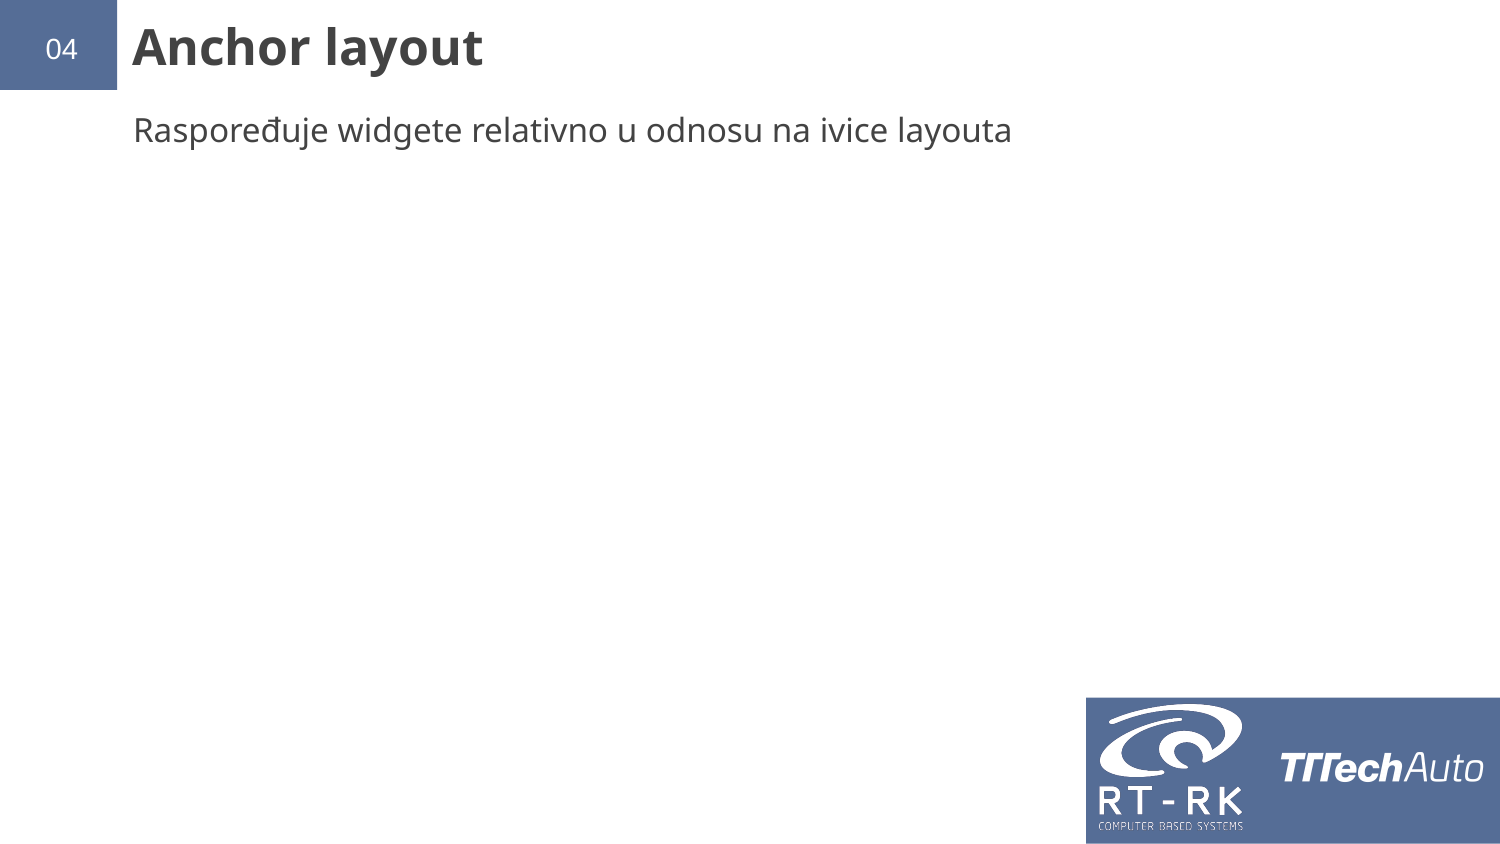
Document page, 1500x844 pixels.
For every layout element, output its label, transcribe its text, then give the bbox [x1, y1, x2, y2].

text_box 04 [0, 0, 94, 95]
text_box [1255, 697, 1500, 844]
title Anchor layout [118, 0, 1014, 80]
text_box [94, 0, 118, 90]
subtitle Raspoređuje widgete relativno u odnosu na ivice layouta [118, 88, 1074, 797]
picture [1265, 737, 1498, 798]
picture [1088, 697, 1254, 838]
